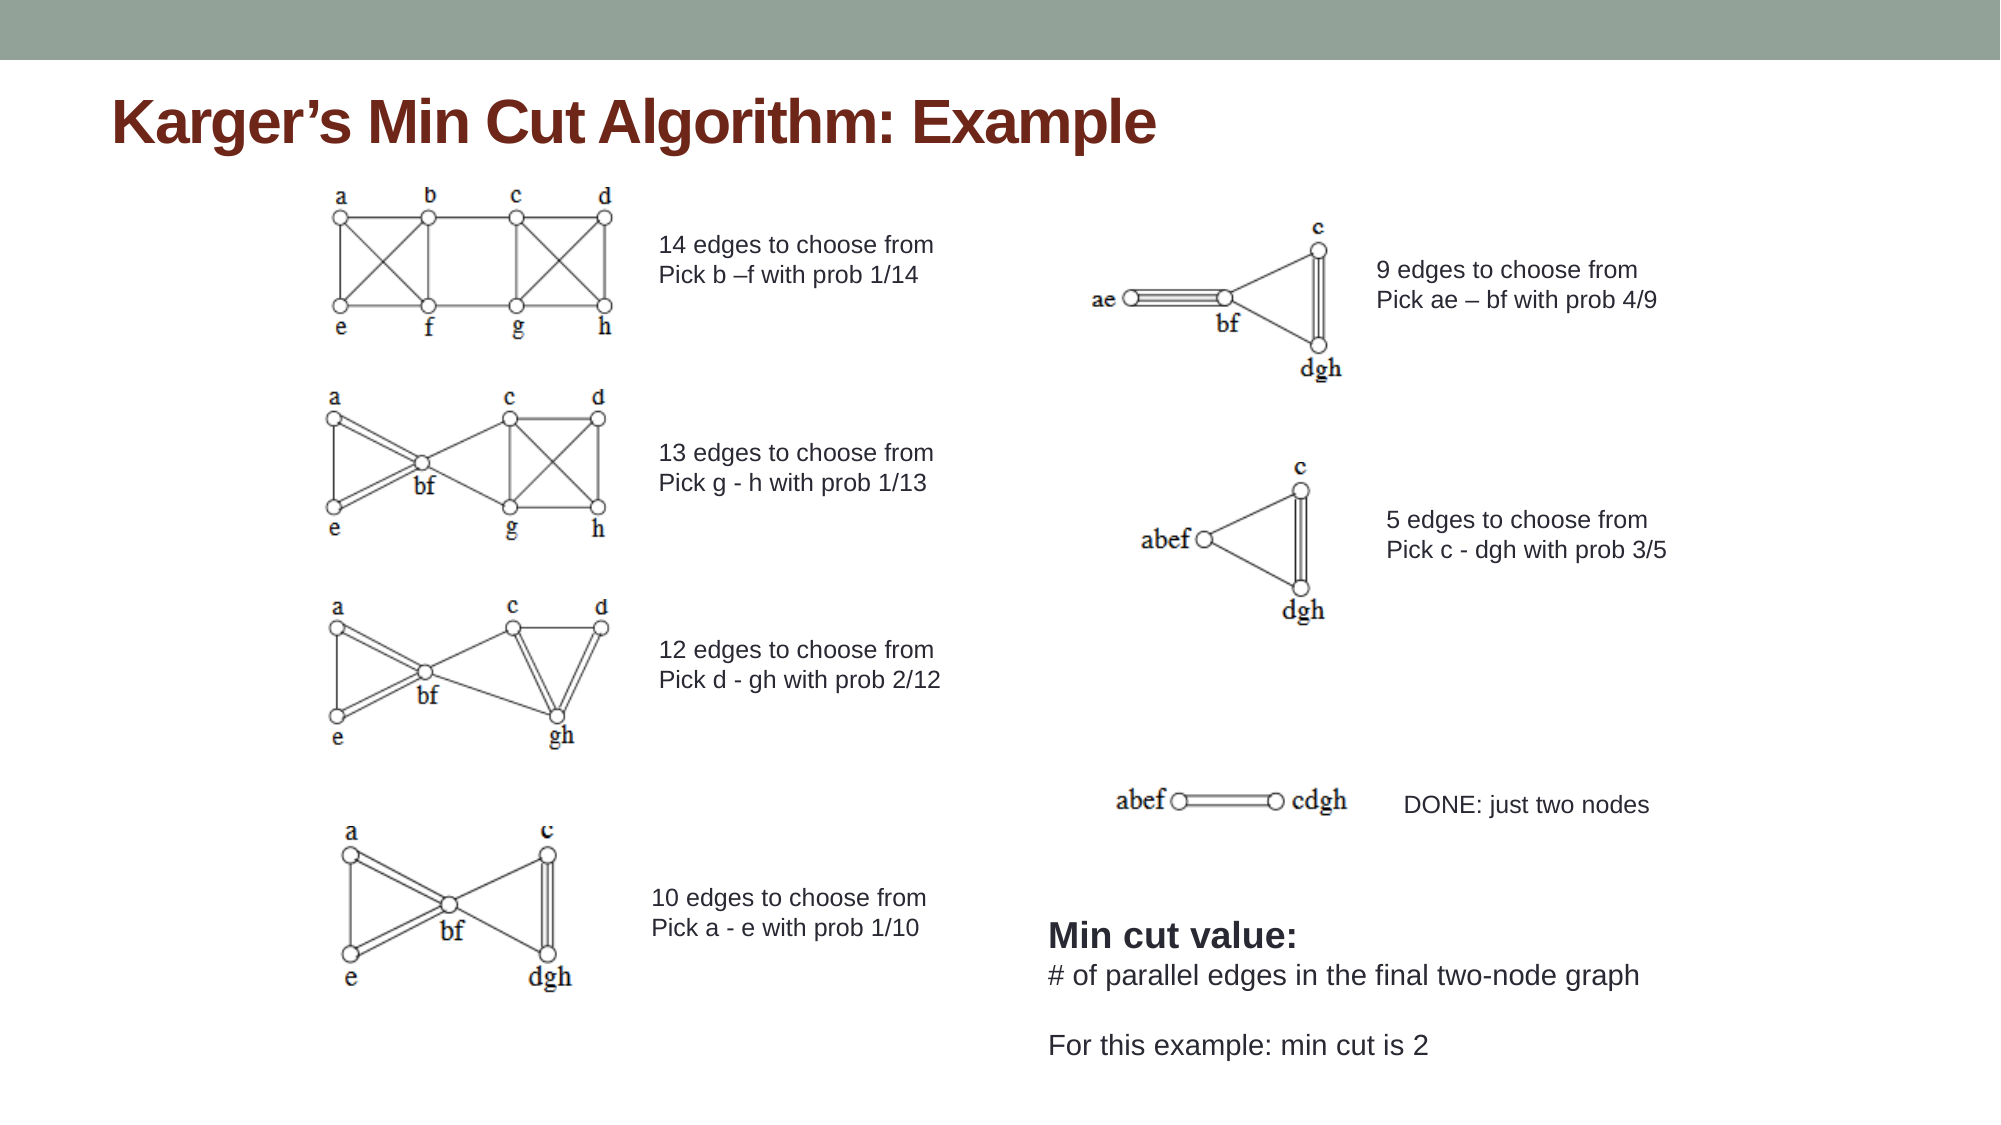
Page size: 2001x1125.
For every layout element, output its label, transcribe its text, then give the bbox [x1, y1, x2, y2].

text_box 13 edges to choose from Pick g - h with prob 1/13 [643, 429, 950, 504]
picture [1068, 220, 1362, 389]
text_box DONE: just two nodes [1388, 780, 1666, 826]
text_box 14 edges to choose from Pick b –f with prob 1/14 [643, 220, 950, 296]
picture [315, 826, 583, 998]
picture [324, 187, 623, 344]
picture [1100, 462, 1345, 627]
picture [315, 599, 617, 756]
text_box Min cut value: # of parallel edges in the final two-node graph For this example: min cut is 2 [1033, 903, 1657, 1069]
text_box 12 edges to choose from Pick d - gh with prob 2/12 [643, 626, 957, 701]
picture [315, 389, 617, 545]
picture [1101, 785, 1362, 827]
text_box 5 edges to choose from Pick c - dgh with prob 3/5 [1371, 496, 1683, 571]
title Karger’s Min Cut Algorithm: Example [99, 73, 1900, 163]
text_box 10 edges to choose from Pick a - e with prob 1/10 [636, 873, 943, 949]
text_box 9 edges to choose from Pick ae – bf with prob 4/9 [1372, 245, 1684, 321]
